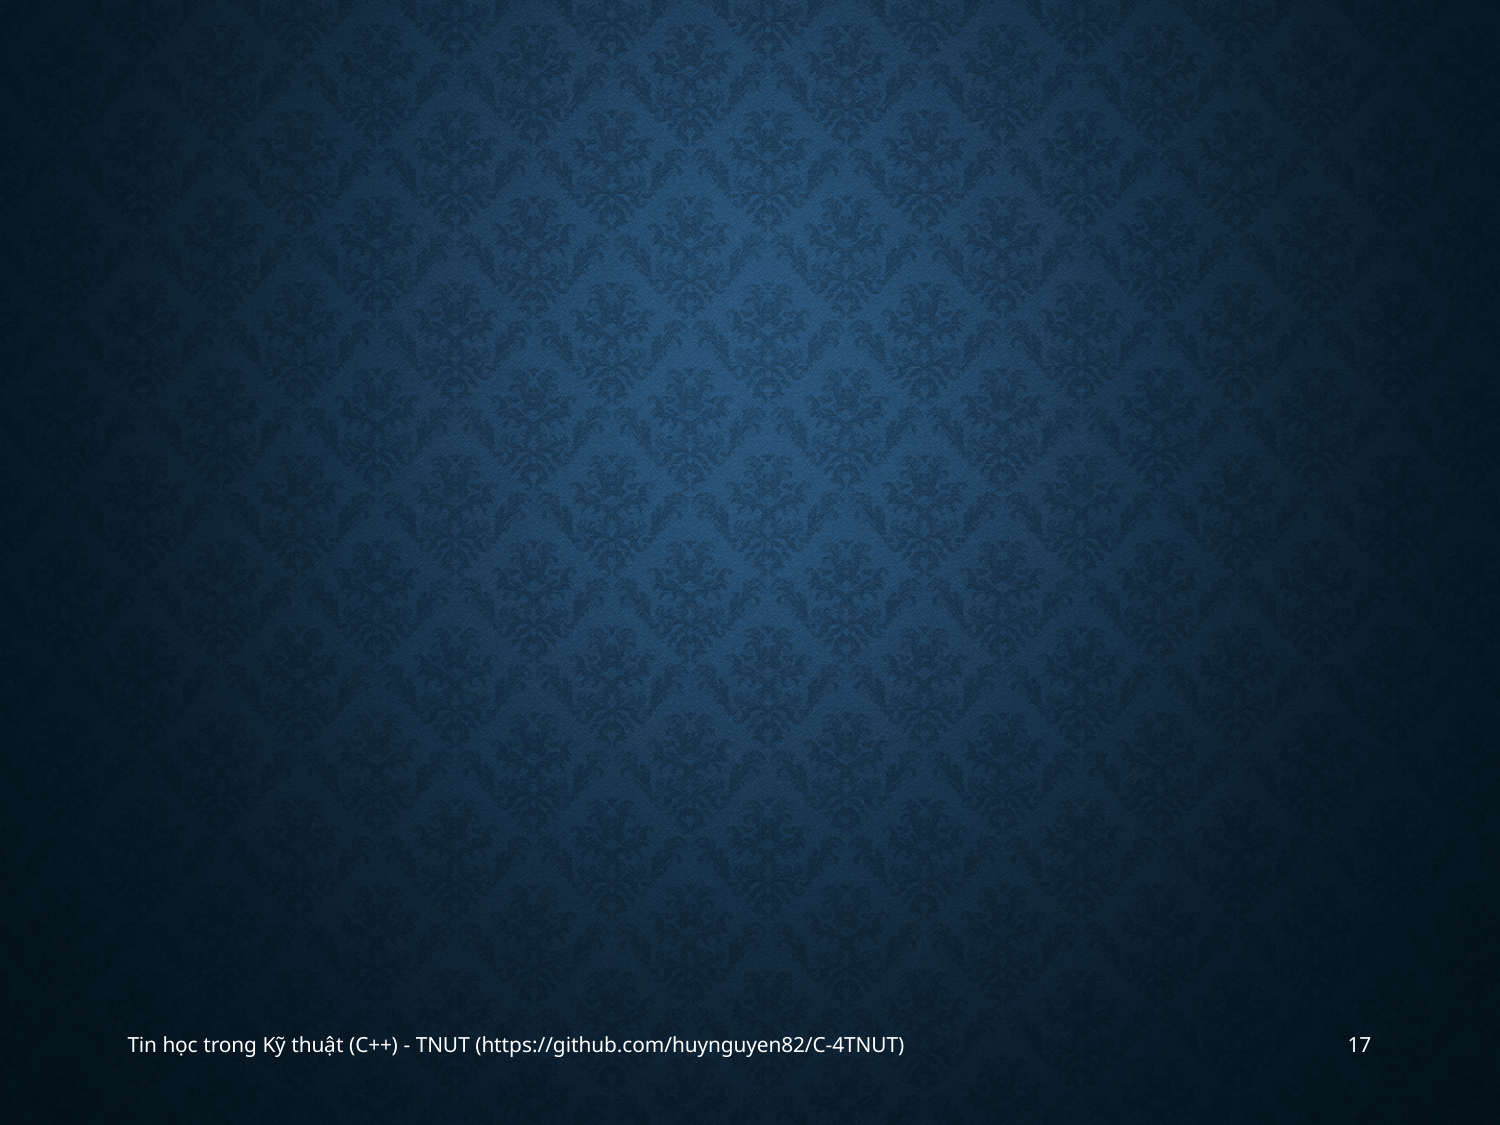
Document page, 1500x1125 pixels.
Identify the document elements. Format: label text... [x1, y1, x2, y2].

footer Tin học trong Kỹ thuật (C++) - TNUT (https://github.com/huynguyen82/C-4TNUT) [112, 1016, 934, 1076]
slide_number 17 [1293, 1016, 1387, 1076]
